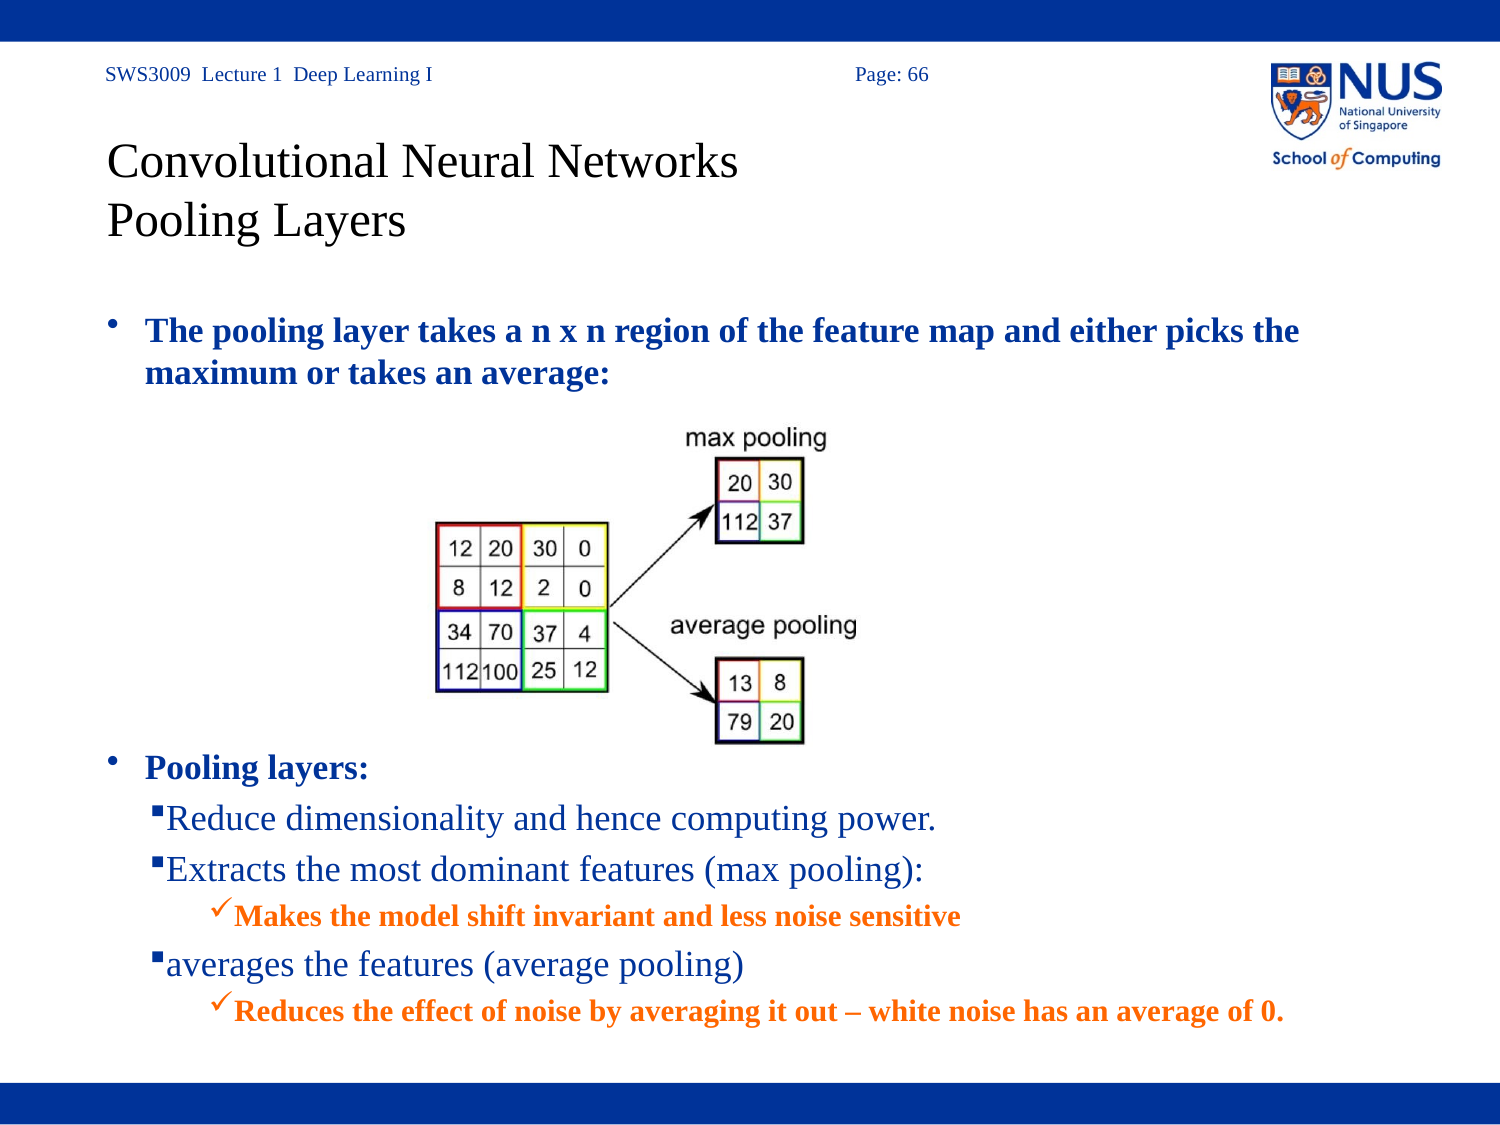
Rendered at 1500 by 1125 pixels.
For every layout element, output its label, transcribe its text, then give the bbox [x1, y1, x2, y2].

title Convolutional Neural Networks Pooling Layers [90, 93, 1160, 282]
picture [1271, 61, 1442, 171]
list The pooling layer takes a n x n region of the feature map and either picks the maximum or takes an average: Pooling layers: Reduce dimensionality and hence computing power. Extracts the most dominant features (max pooling): Makes the model shift invariant and less noise sensitive averages the features (average pooling) Reduces the effect of noise by averaging it out – white noise has an average of 0. [90, 298, 1375, 1050]
picture [414, 422, 864, 752]
